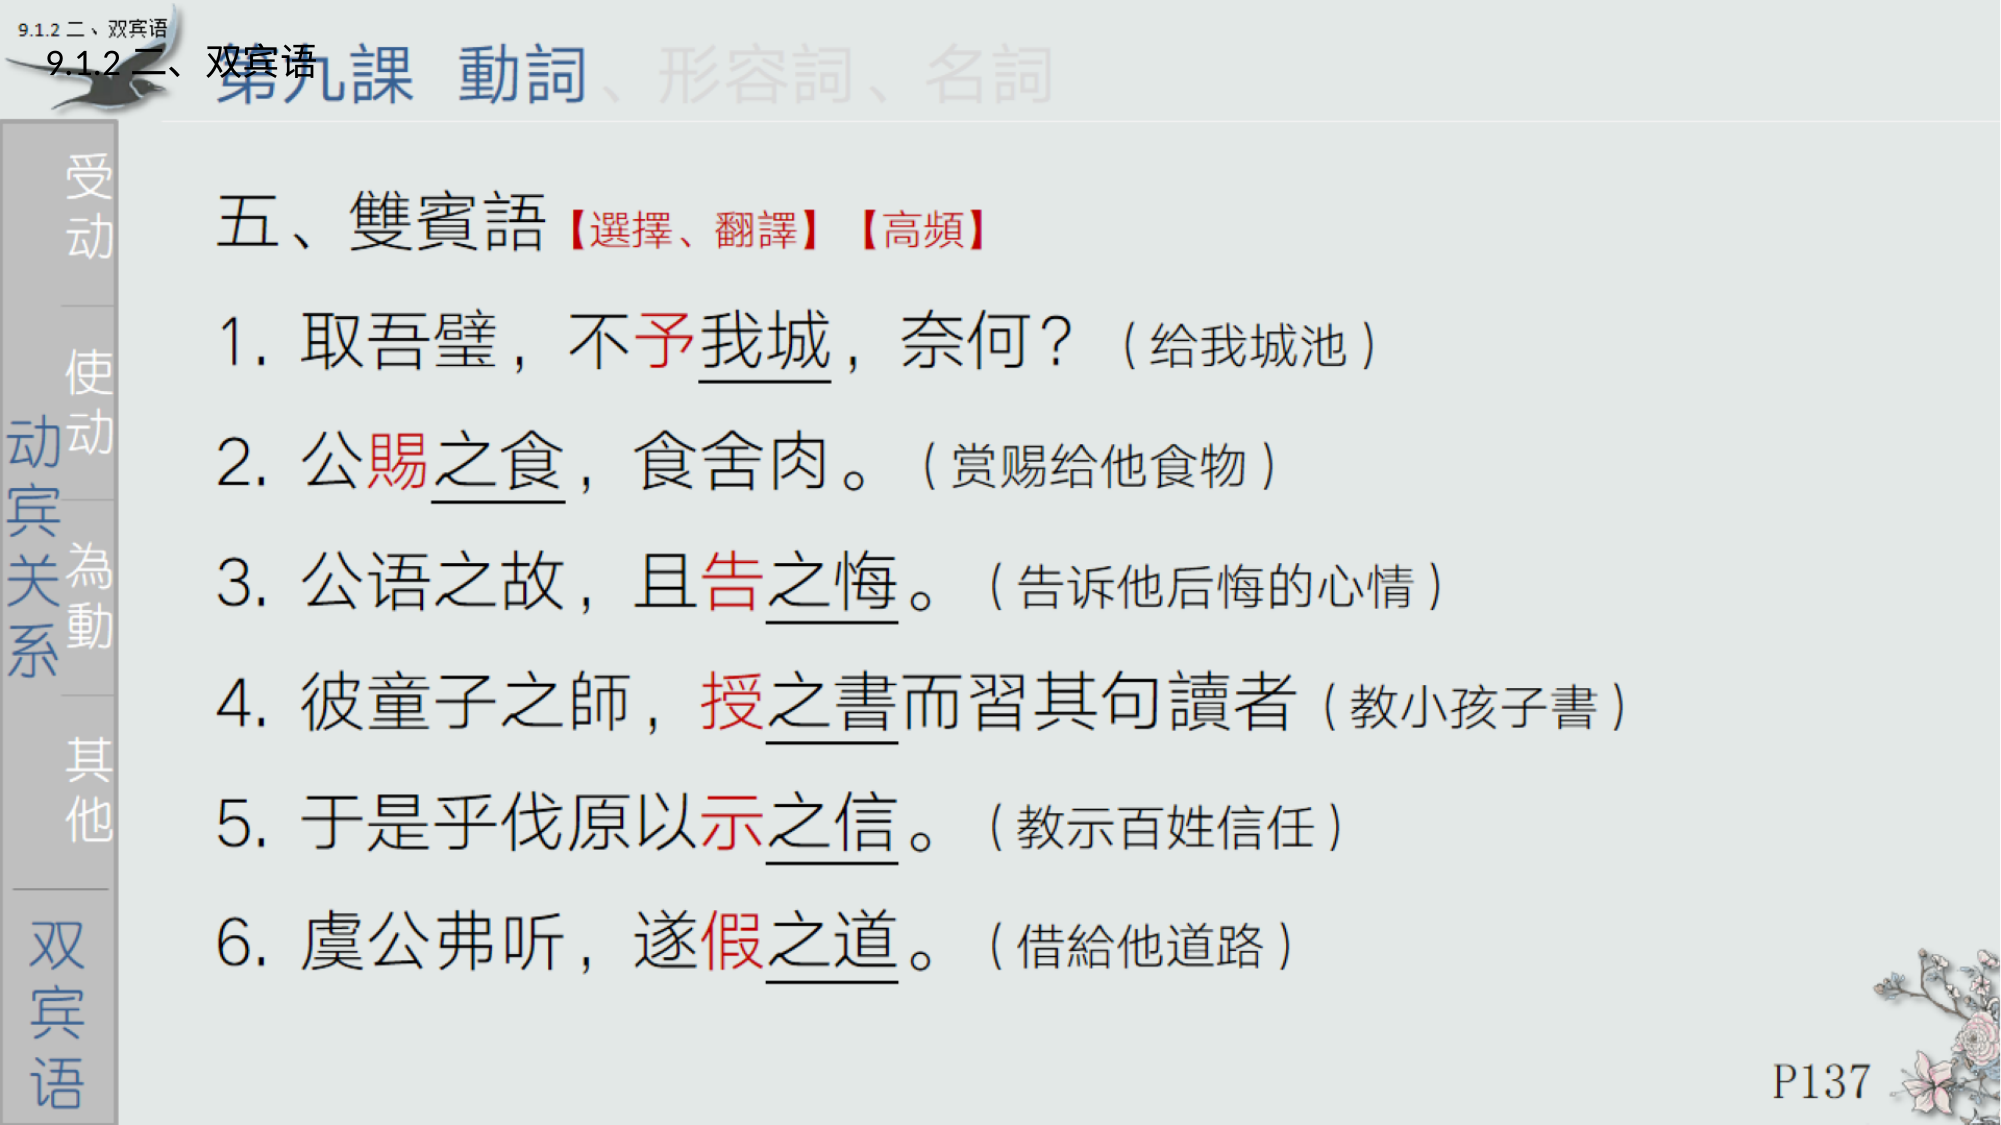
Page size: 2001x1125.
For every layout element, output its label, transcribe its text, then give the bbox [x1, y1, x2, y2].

text_box 9.1.2二、双宾语 [30, 30, 333, 91]
picture [0, 0, 2001, 1125]
